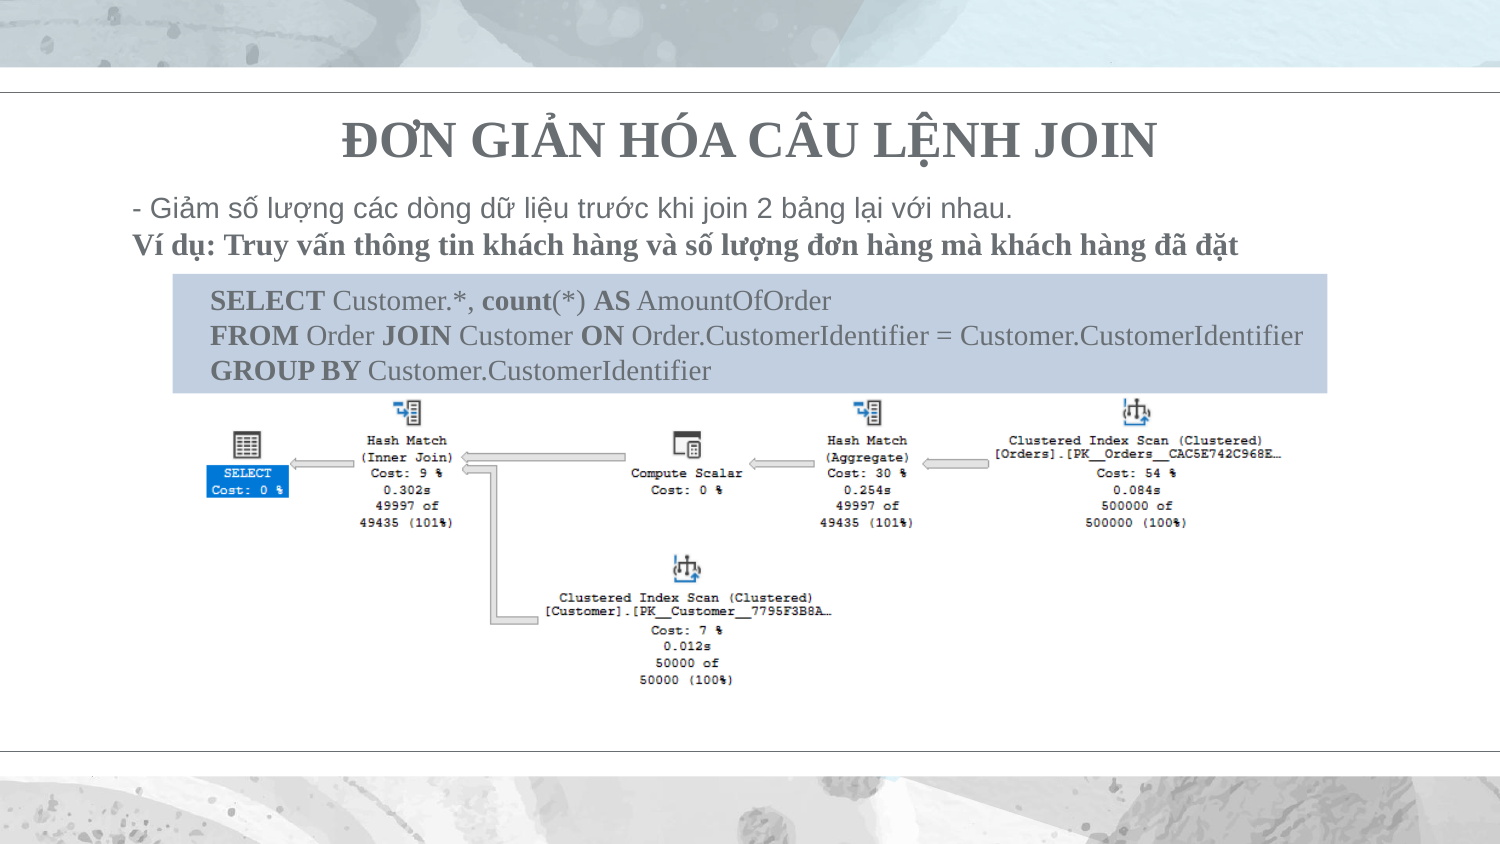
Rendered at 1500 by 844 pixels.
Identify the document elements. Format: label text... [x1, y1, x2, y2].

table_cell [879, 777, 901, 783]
list - Giảm số lượng các dòng dữ liệu trước khi join 2 bảng lại với nhau. Ví dụ: Truy vấn thông tin khách hàng và số lượng đơn hàng mà khách hàng đã đặt [116, 174, 1383, 745]
title ĐƠN GIẢN HÓA CÂU LỆNH JOIN [323, 99, 1177, 174]
picture [0, 777, 1500, 844]
text_box SELECT Customer.*, count(*) AS AmountOfOrder FROM Order JOIN Customer ON Order.CustomerIdentifier = Customer.CustomerIdentifier GROUP BY Customer.CustomerIdentifier [172, 273, 1328, 394]
table_cell Dải giá trị [827, 0, 1500, 67]
picture [203, 394, 1297, 696]
